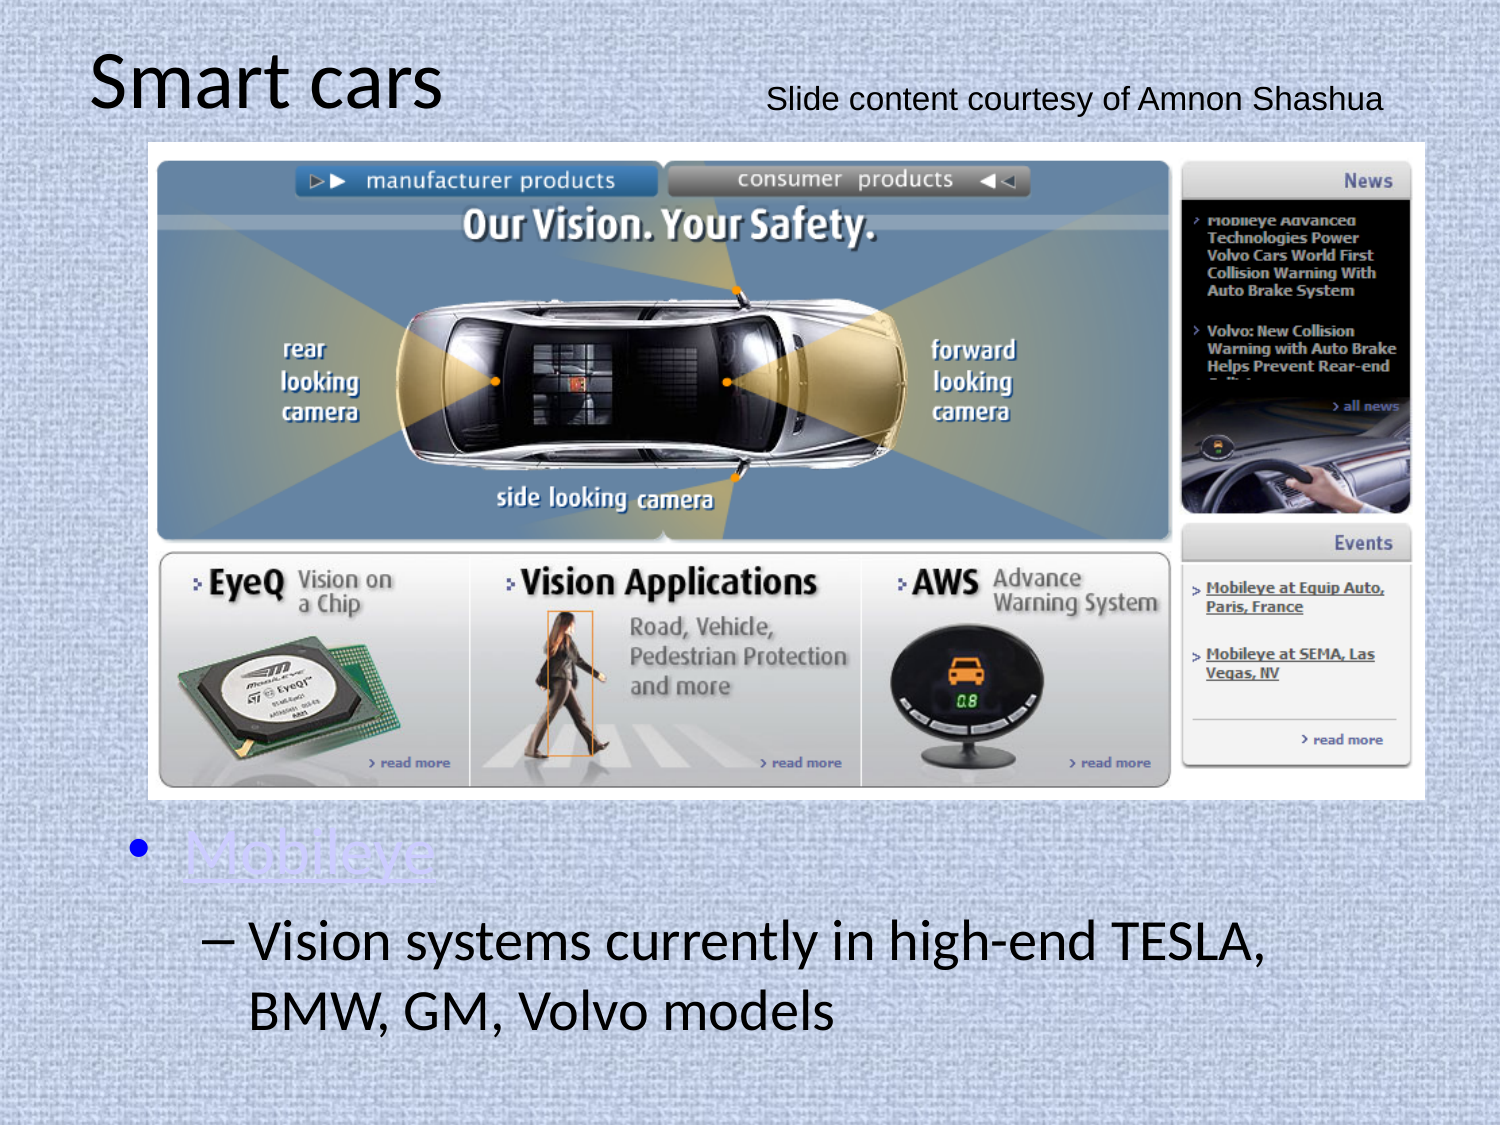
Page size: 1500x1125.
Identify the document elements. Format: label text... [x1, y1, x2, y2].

text_box Smart cars [74, 0, 1425, 150]
picture [0, 0, 1500, 1125]
text_box Slide content courtesy of Amnon Shashua [751, 69, 1400, 125]
text_box Mobileye Vision systems currently in high-end TESLA, BMW, GM, Volvo models [112, 800, 1438, 1125]
